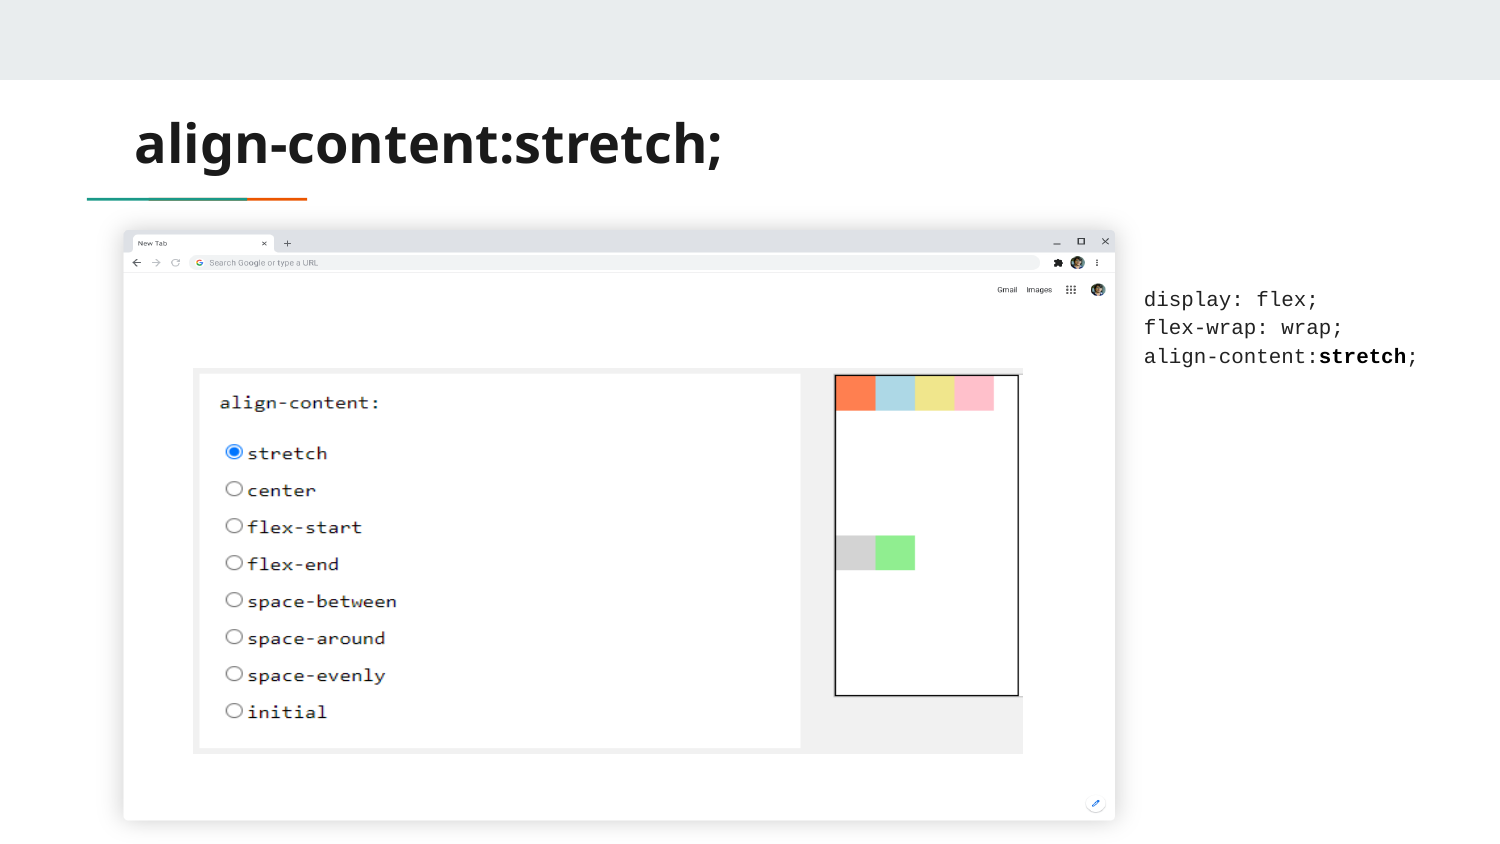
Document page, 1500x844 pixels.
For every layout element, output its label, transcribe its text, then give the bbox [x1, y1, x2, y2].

text_box display: flex; flex-wrap: wrap; align-content:stretch; [1147, 266, 1491, 383]
title align-content:stretch; [119, 94, 1381, 183]
picture [95, 206, 1142, 844]
